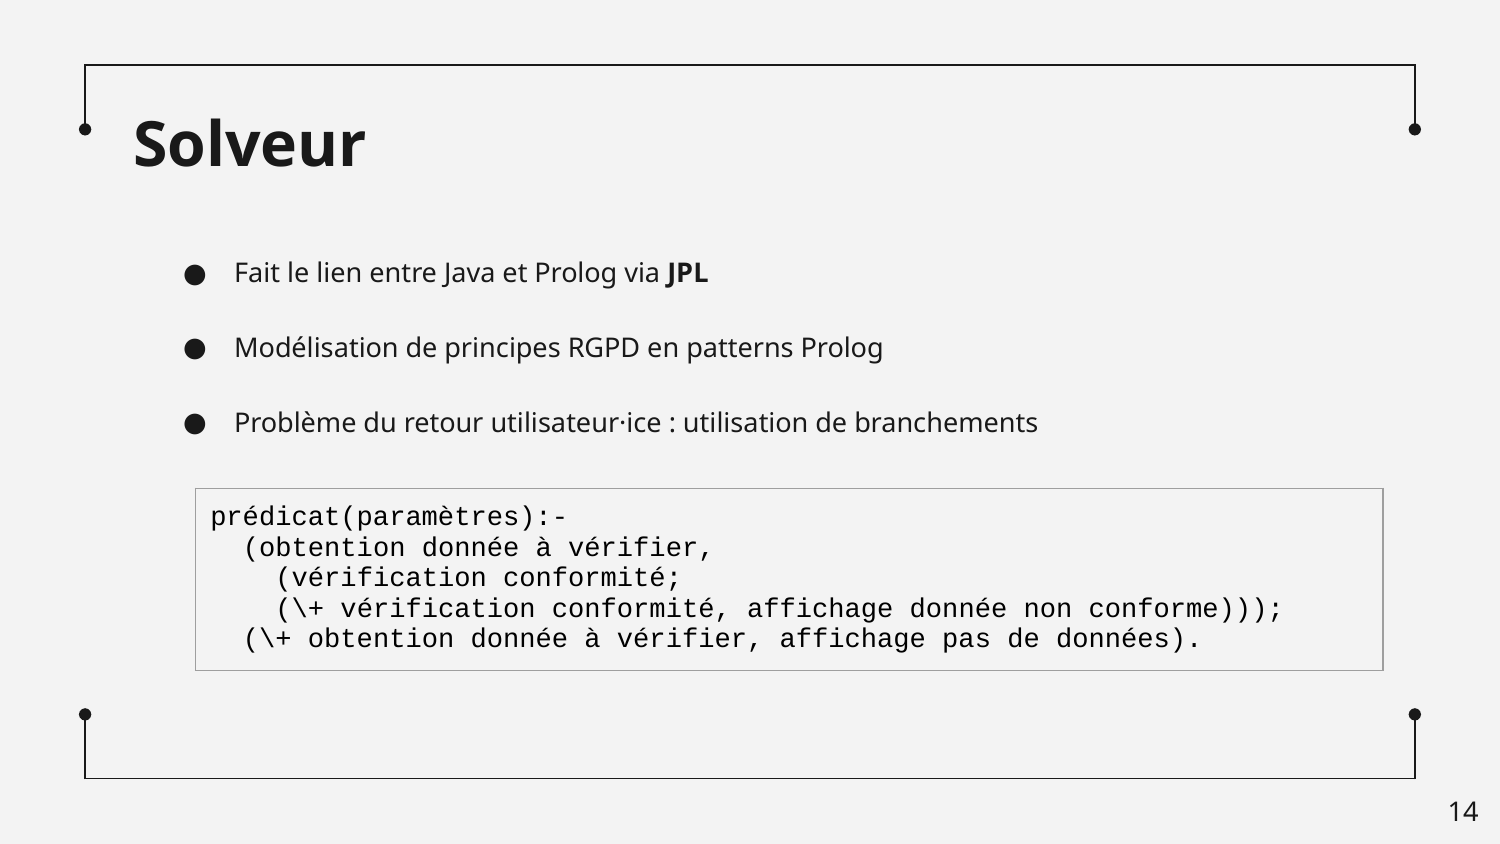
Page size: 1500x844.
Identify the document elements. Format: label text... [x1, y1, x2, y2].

table_header prédicat(paramètres):- (obtention donnée à vérifier, (vérification conformité; (\+ vérification conformité, affichage donnée non conforme))); (\+ obtention donnée à vérifier, affichage pas de données). [196, 489, 1382, 670]
subtitle Fait le lien entre Java et Prolog via JPL Modélisation de principes RGPD en patterns Prolog Problème du retour utilisateur·ice : utilisation de branchements [144, 235, 1082, 608]
title Solveur [118, 88, 1383, 183]
slide_number ‹#› [1403, 779, 1494, 844]
